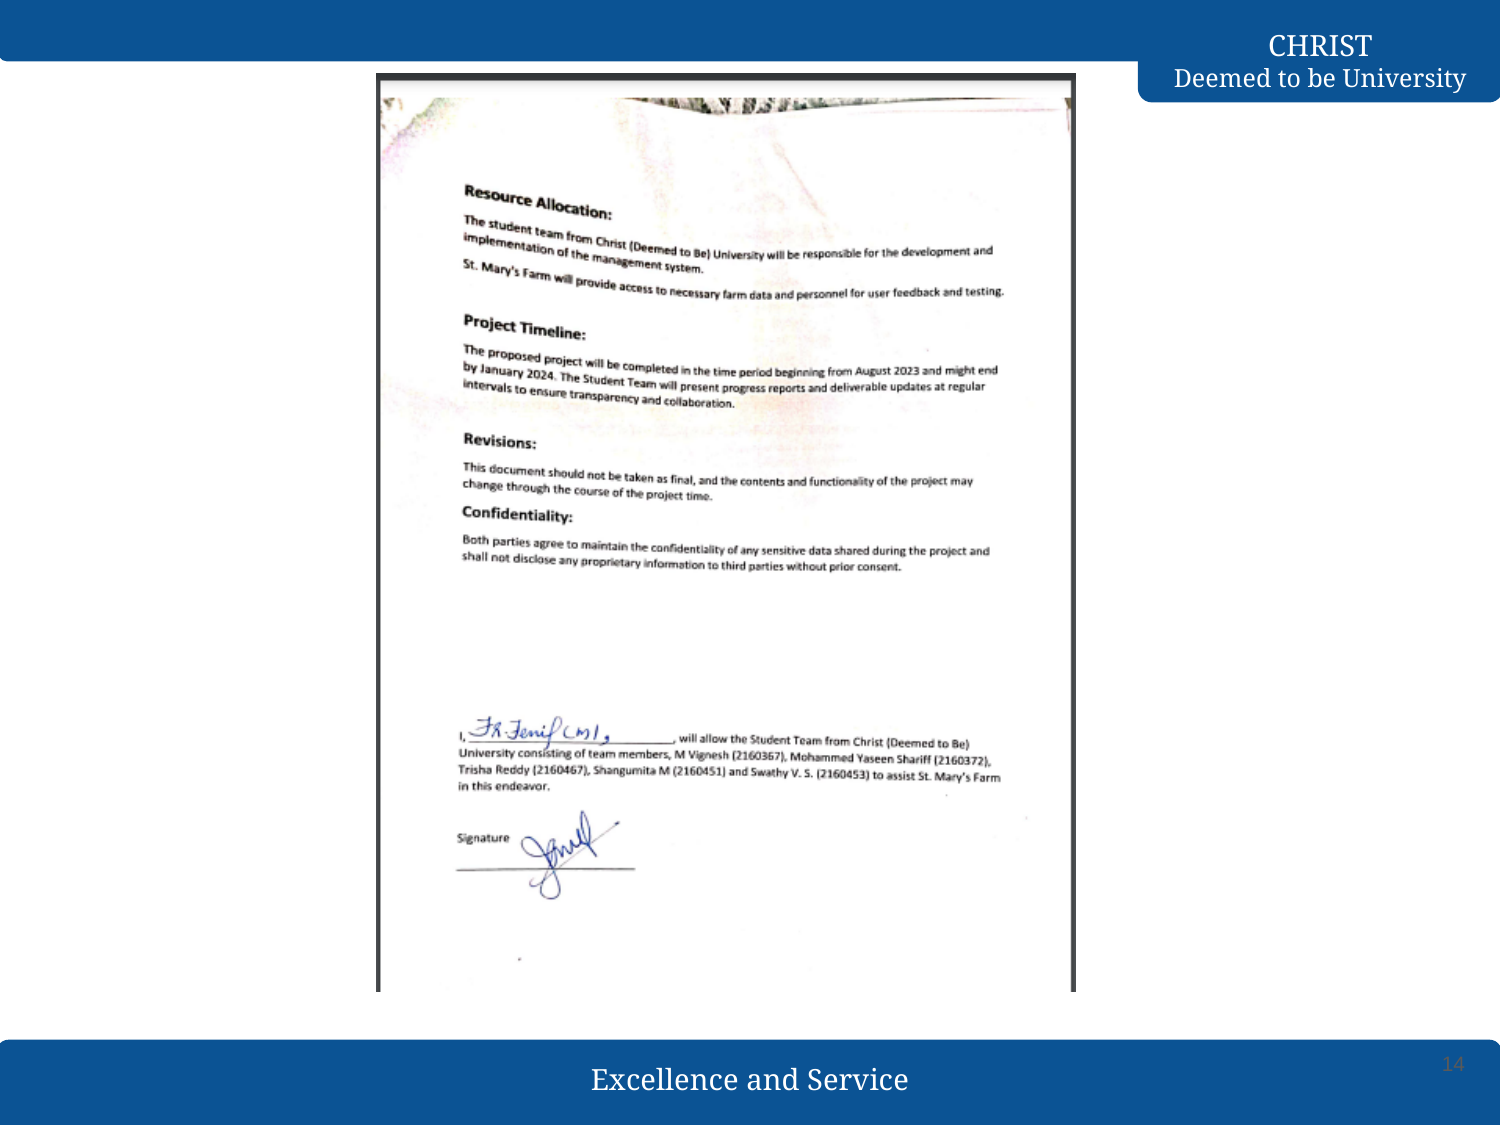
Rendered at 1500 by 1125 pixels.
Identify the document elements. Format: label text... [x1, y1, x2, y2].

picture [376, 73, 1076, 992]
slide_number 14 [1389, 1019, 1480, 1106]
